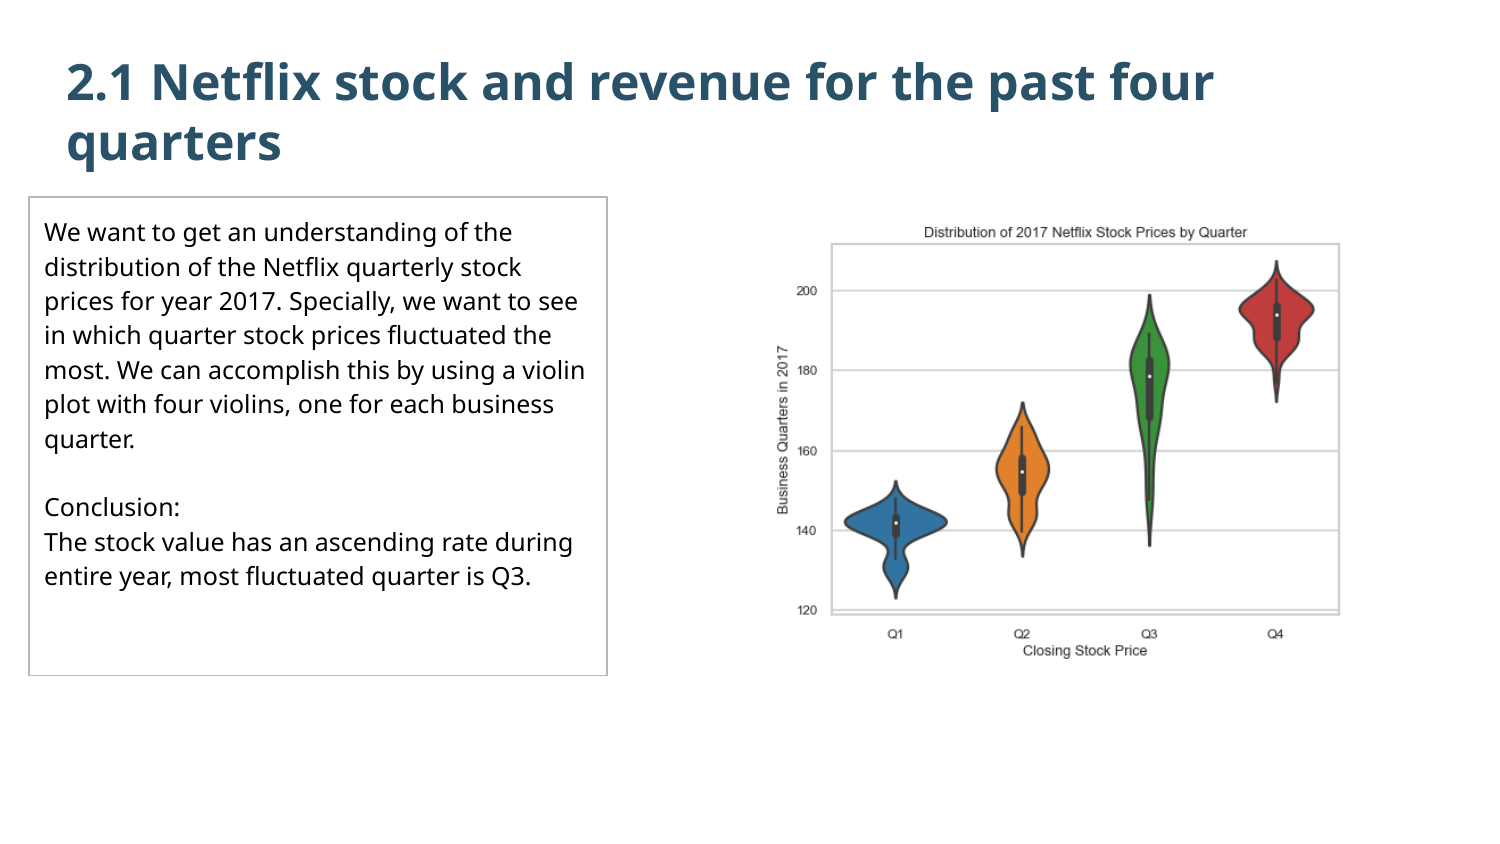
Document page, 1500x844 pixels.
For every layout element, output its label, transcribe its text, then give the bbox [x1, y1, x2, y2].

picture [749, 185, 1405, 677]
text_box 2.1 Netflix stock and revenue for the past four quarters [51, 48, 1449, 186]
text_box We want to get an understanding of the distribution of the Netflix quarterly stock prices for year 2017. Specially, we want to see in which quarter stock prices fluctuated the most. We can accomplish this by using a violin plot with four violins, one for each business quarter. Conclusion: The stock value has an ascending rate during entire year, most fluctuated quarter is Q3. [29, 197, 608, 676]
